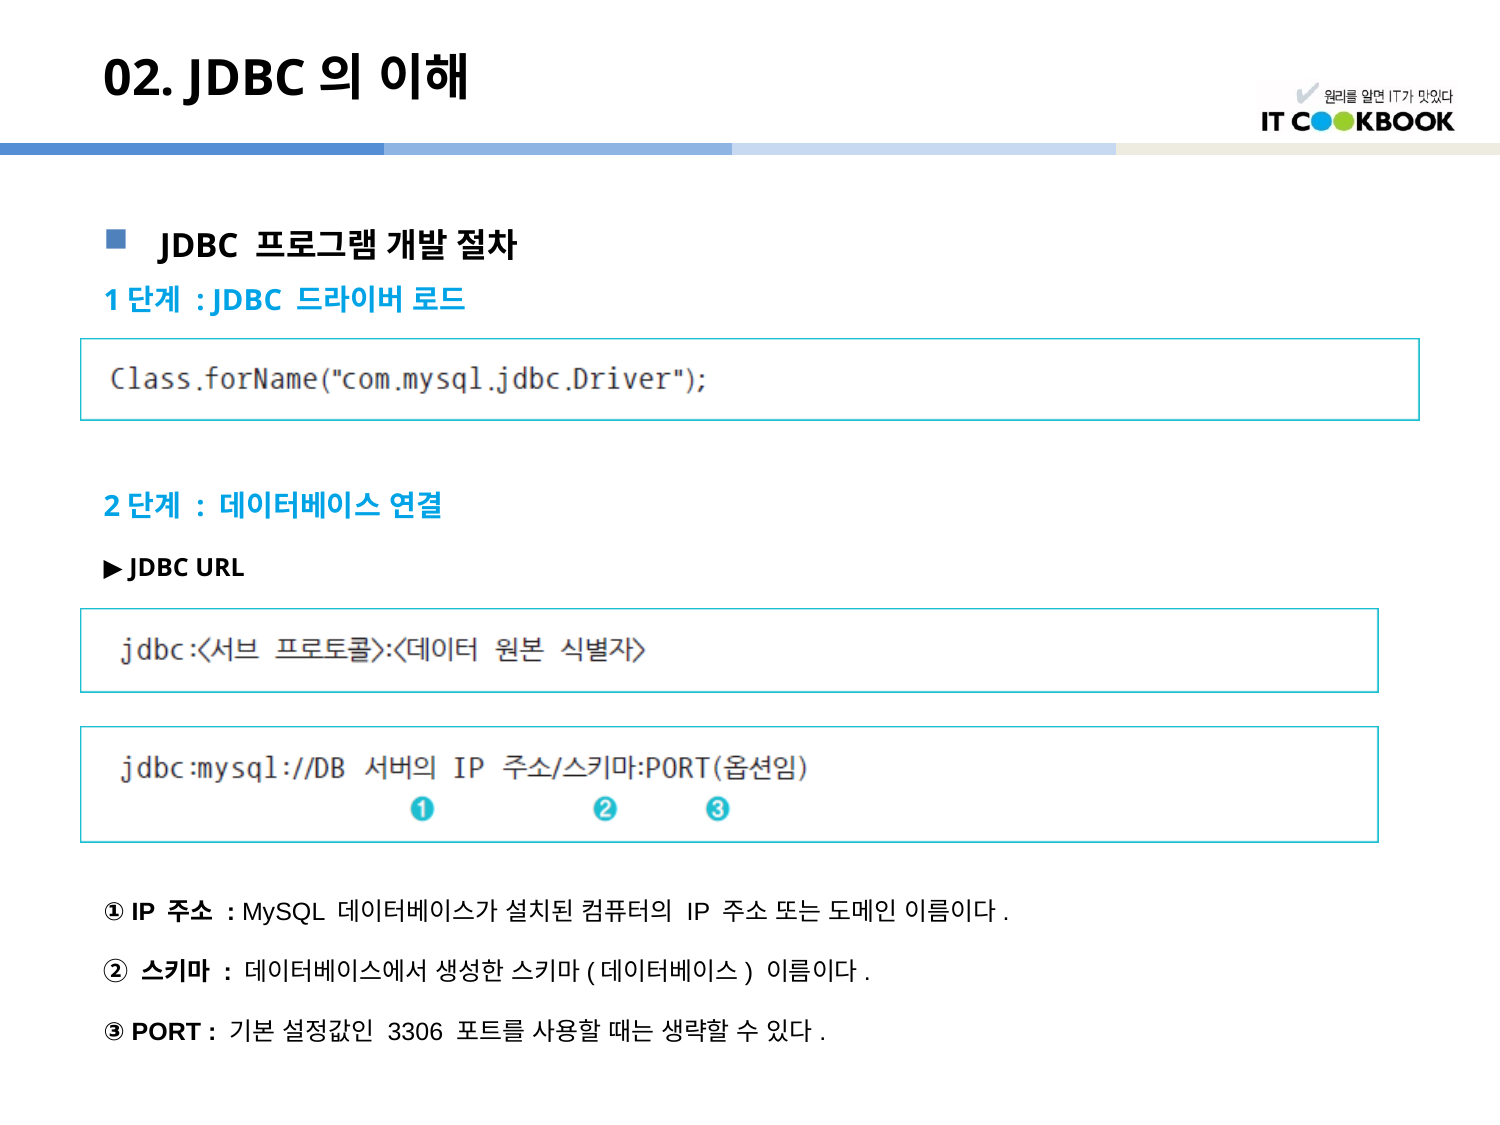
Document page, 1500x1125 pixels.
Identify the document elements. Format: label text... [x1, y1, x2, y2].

text_box 2단계 : 데이터베이스 연결 ▶ JDBC URL [88, 444, 1436, 528]
text_box ① IP 주소 : MySQL 데이터베이스가 설치된 컴퓨터의 IP 주소 또는 도메인 이름이다. ② 스키마 : 데이터베이스에서 생성한 스키마(데이터베이스) 이름이다. ③ PORT : 기본 설정값인 3306 포트를 사용할 때는 생략할 수 있다. [88, 857, 1436, 941]
picture [80, 726, 1380, 843]
list JDBC 프로그램 개발 절차 1단계 : JDBC 드라이버 로드 [88, 196, 1436, 280]
picture [80, 608, 1380, 693]
picture [1257, 79, 1458, 133]
picture [80, 338, 1420, 421]
title 02. JDBC의 이해 [88, 30, 1211, 121]
